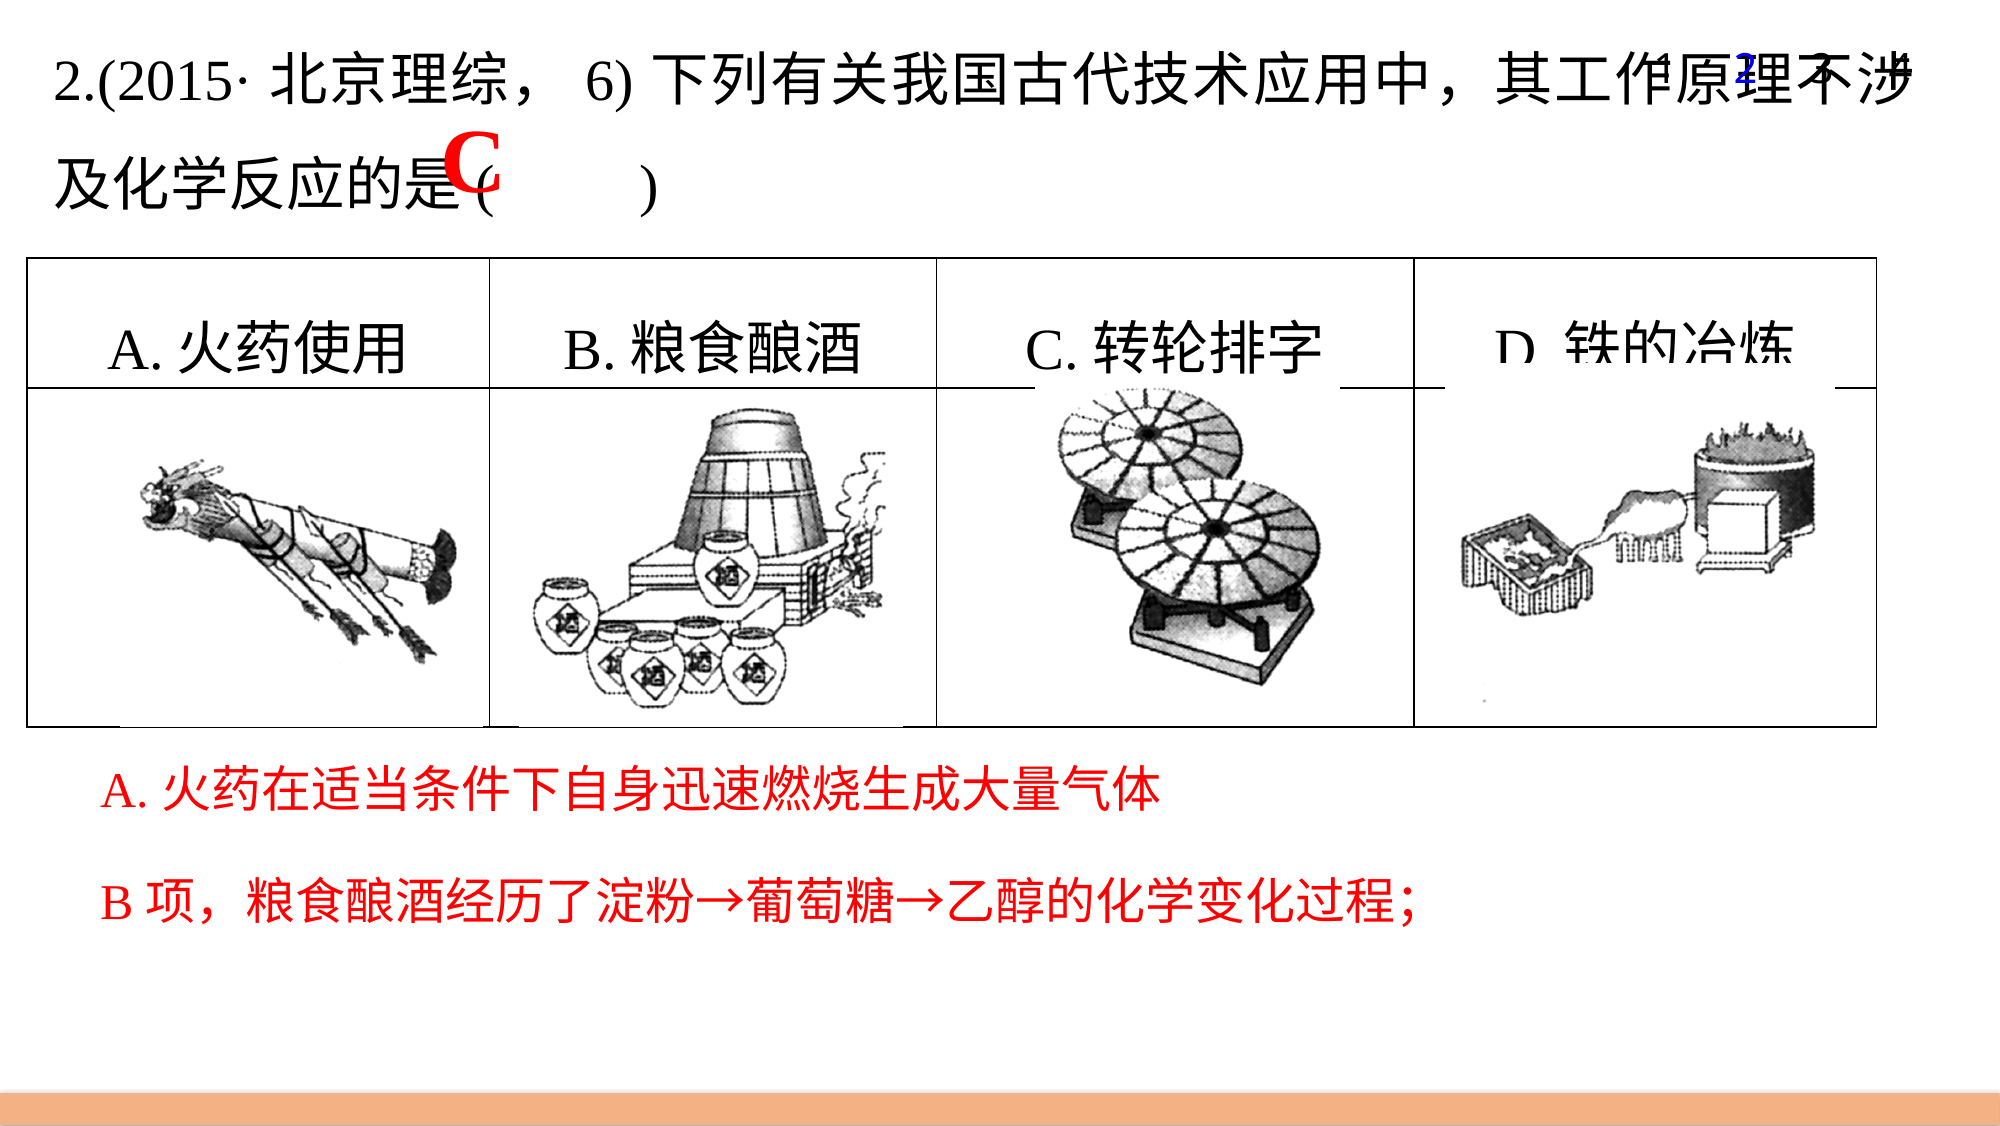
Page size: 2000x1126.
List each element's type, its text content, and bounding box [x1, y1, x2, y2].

picture [1034, 386, 1340, 692]
table_header A.火药使用 [28, 259, 489, 387]
text_box 2.(2015·北京理综，6)下列有关我国古代技术应用中，其工作原理不涉及化学反应的是( ) [38, 0, 1930, 225]
picture [120, 398, 483, 727]
text_box A.火药在适当条件下自身迅速燃烧生成大量气体 [85, 750, 1199, 825]
text_box 1 [1632, 19, 1698, 114]
table_header B.粮食酿酒 [490, 259, 936, 387]
table_cell [1415, 389, 1876, 726]
table_cell [937, 389, 1413, 726]
text_box B项，粮食酿酒经历了淀粉→葡萄糖→乙醇的化学变化过程； [85, 832, 1680, 937]
text_box C [426, 93, 523, 219]
table_cell [28, 389, 489, 726]
text_box [0, 1092, 2000, 1126]
picture [1444, 363, 1835, 705]
table_header C.转轮排字 [937, 259, 1413, 387]
picture [519, 398, 903, 727]
table_cell [490, 389, 936, 726]
table_header D.铁的冶炼 [1415, 259, 1876, 387]
text_box 2 [1715, 19, 1777, 114]
text_box 3 [1793, 19, 1851, 114]
text_box 4 [1867, 19, 1933, 114]
